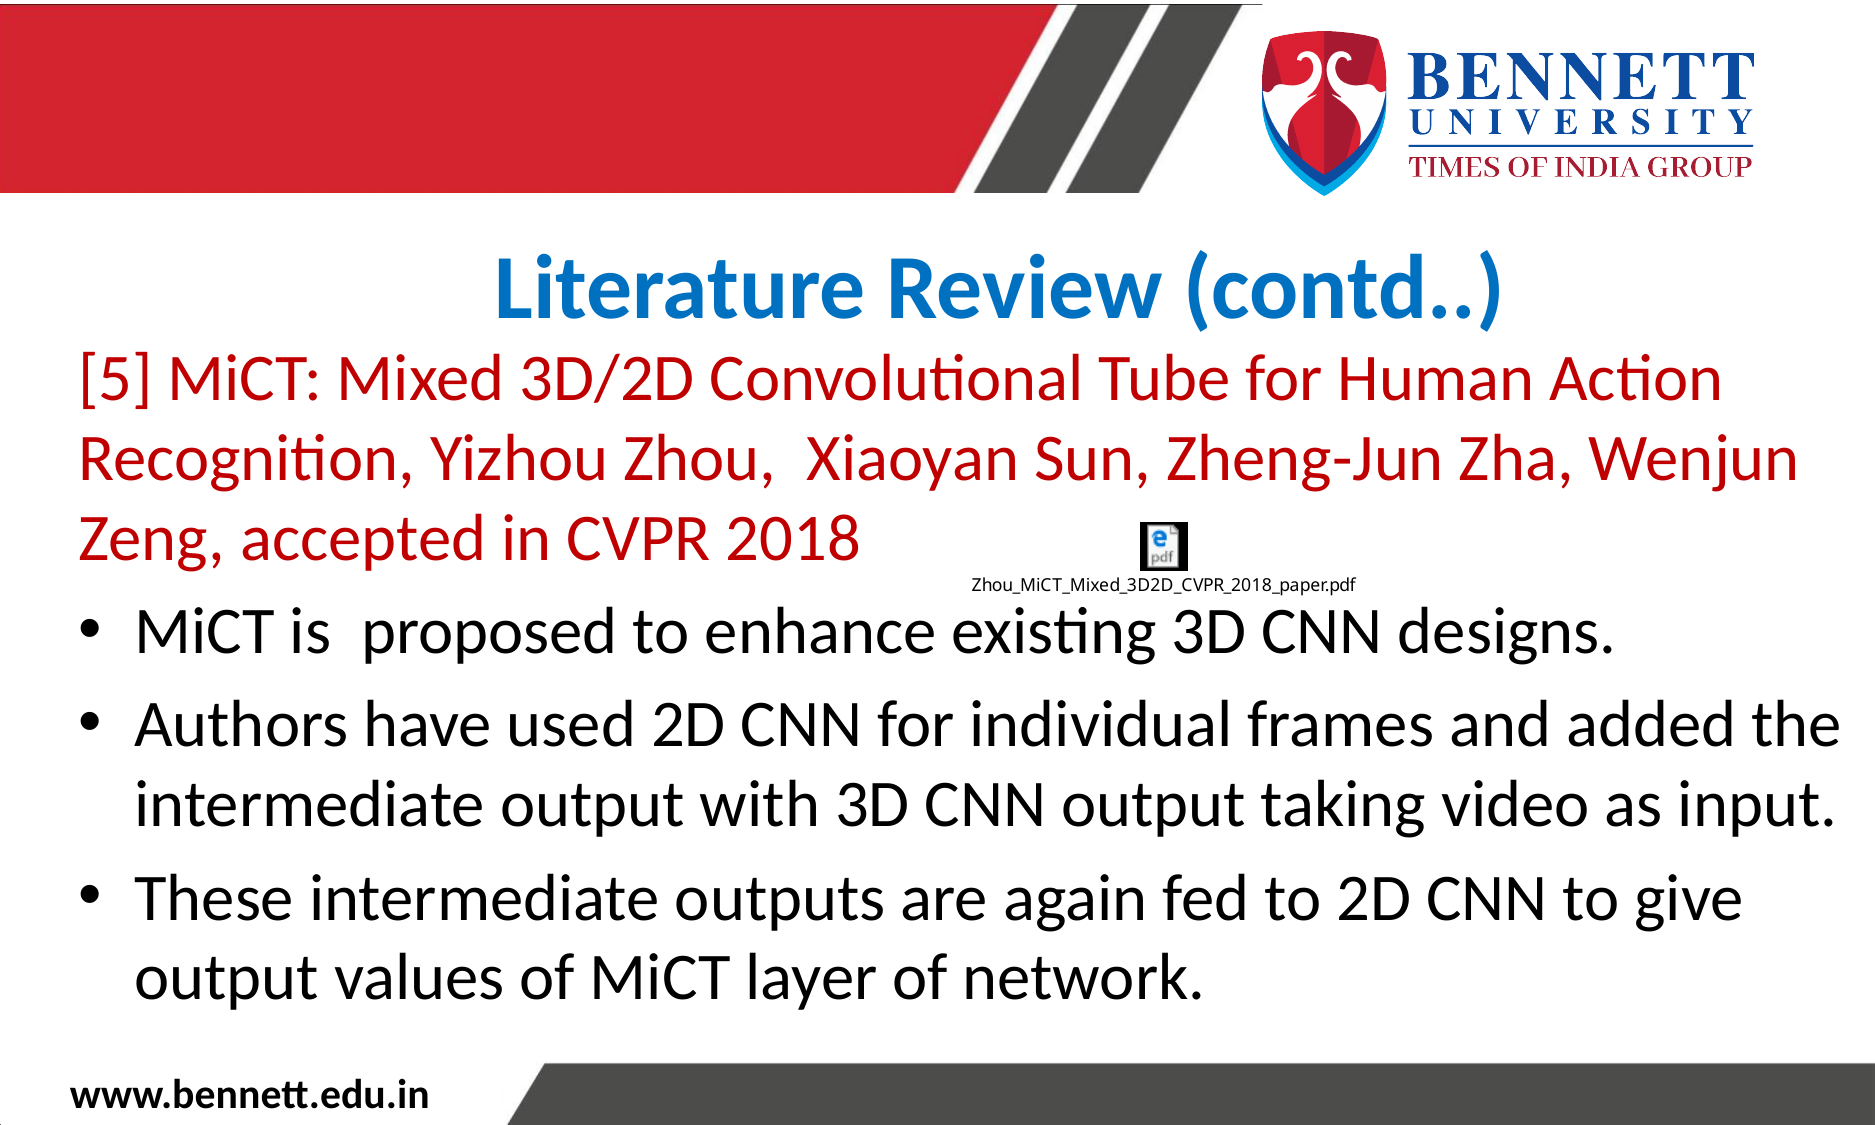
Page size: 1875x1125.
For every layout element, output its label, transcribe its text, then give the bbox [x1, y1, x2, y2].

text_box [5] MiCT: Mixed 3D/2D Convolutional Tube for Human Action Recognition, Yizhou Zhou, Xiaoyan Sun, Zheng-Jun Zha, Wenjun Zeng, accepted in CVPR 2018 MiCT is proposed to enhance existing 3D CNN designs. Authors have used 2D CNN for individual frames and added the intermediate output with 3D CNN output taking video as input. These intermediate outputs are again fed to 2D CNN to give output values of MiCT layer of network. [63, 326, 1863, 1035]
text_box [933, 522, 1395, 603]
text_box Literature Review (contd..) [137, 219, 1863, 326]
picture [500, 1062, 1875, 1125]
picture [0, 4, 1754, 196]
